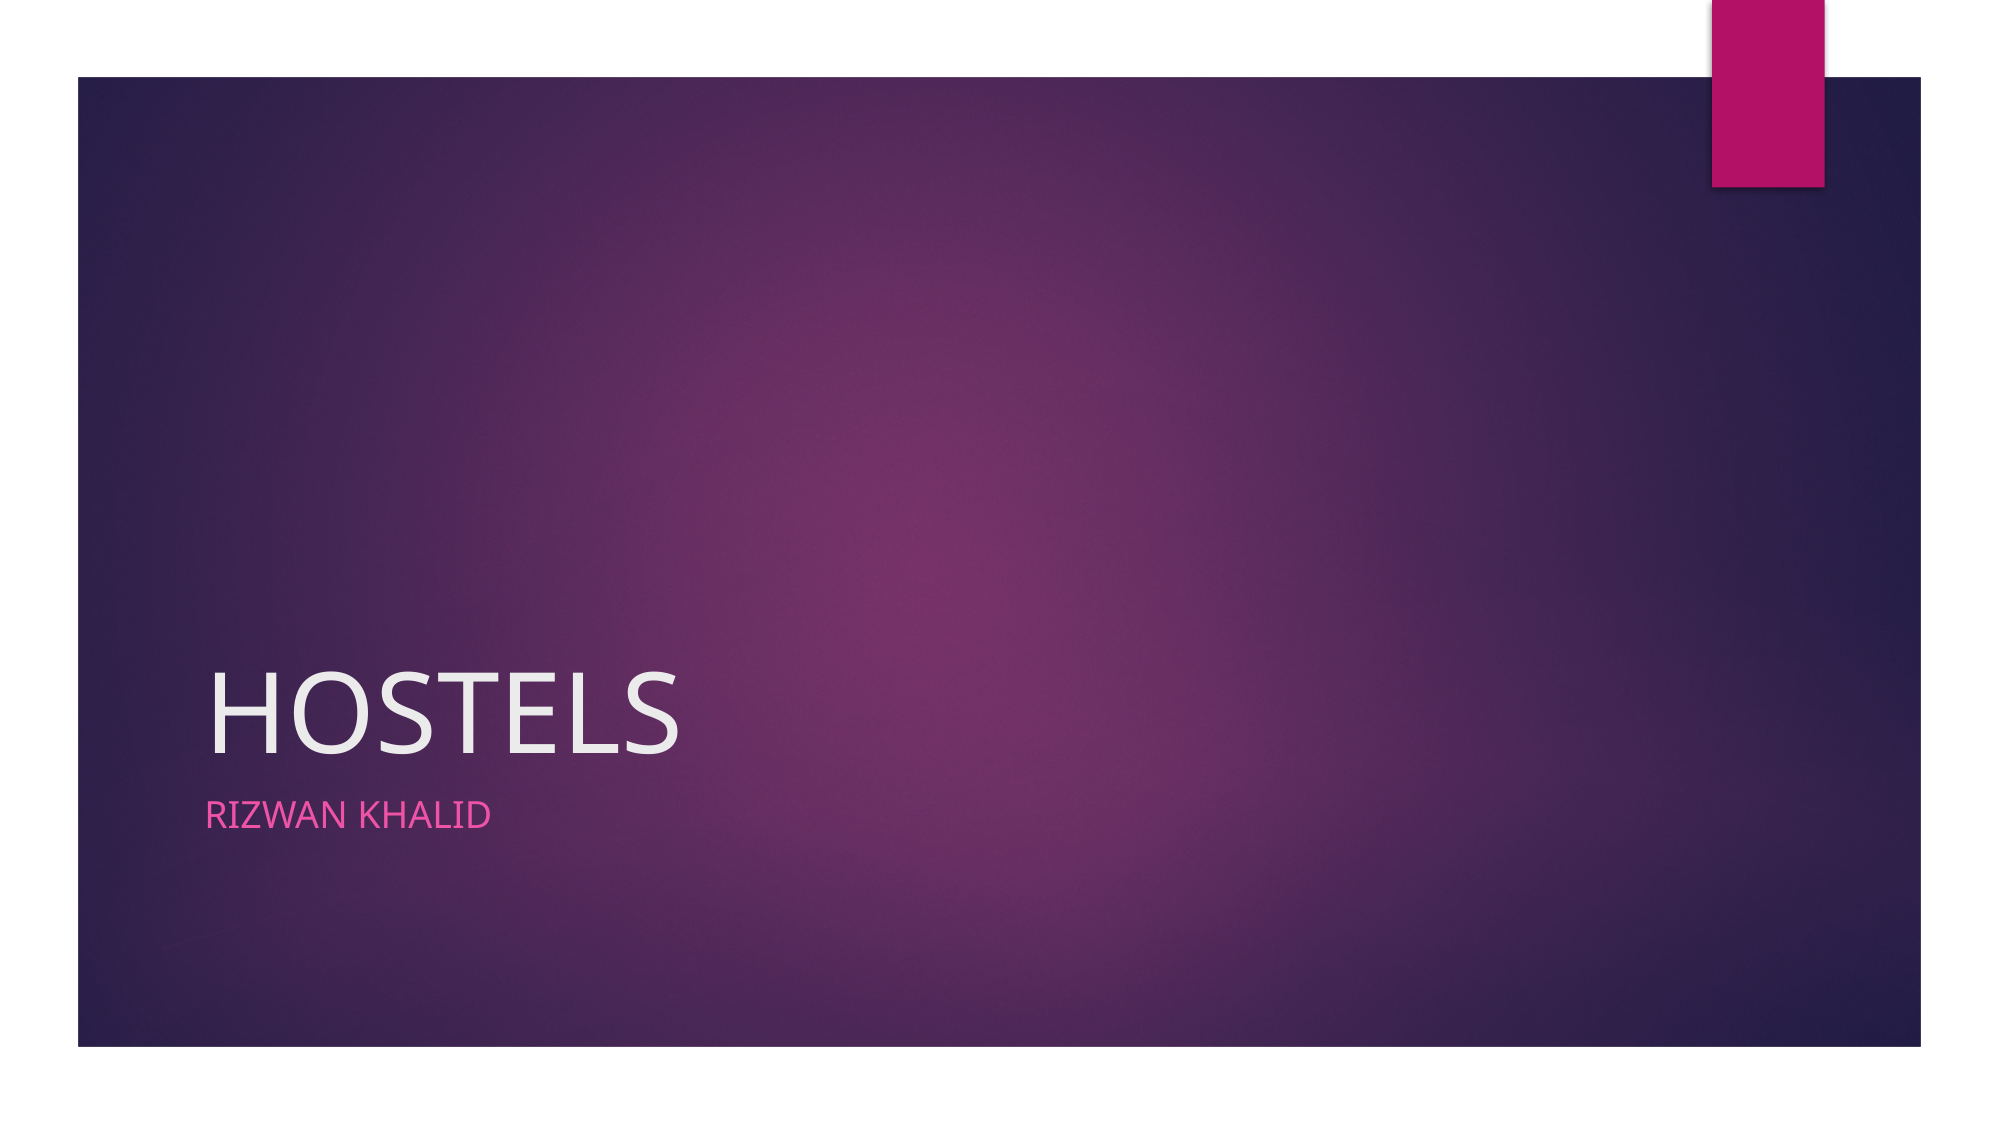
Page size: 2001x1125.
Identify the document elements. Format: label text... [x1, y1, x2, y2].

title HOSTELS [189, 344, 1638, 783]
subtitle Rizwan Khalid [189, 783, 1638, 925]
